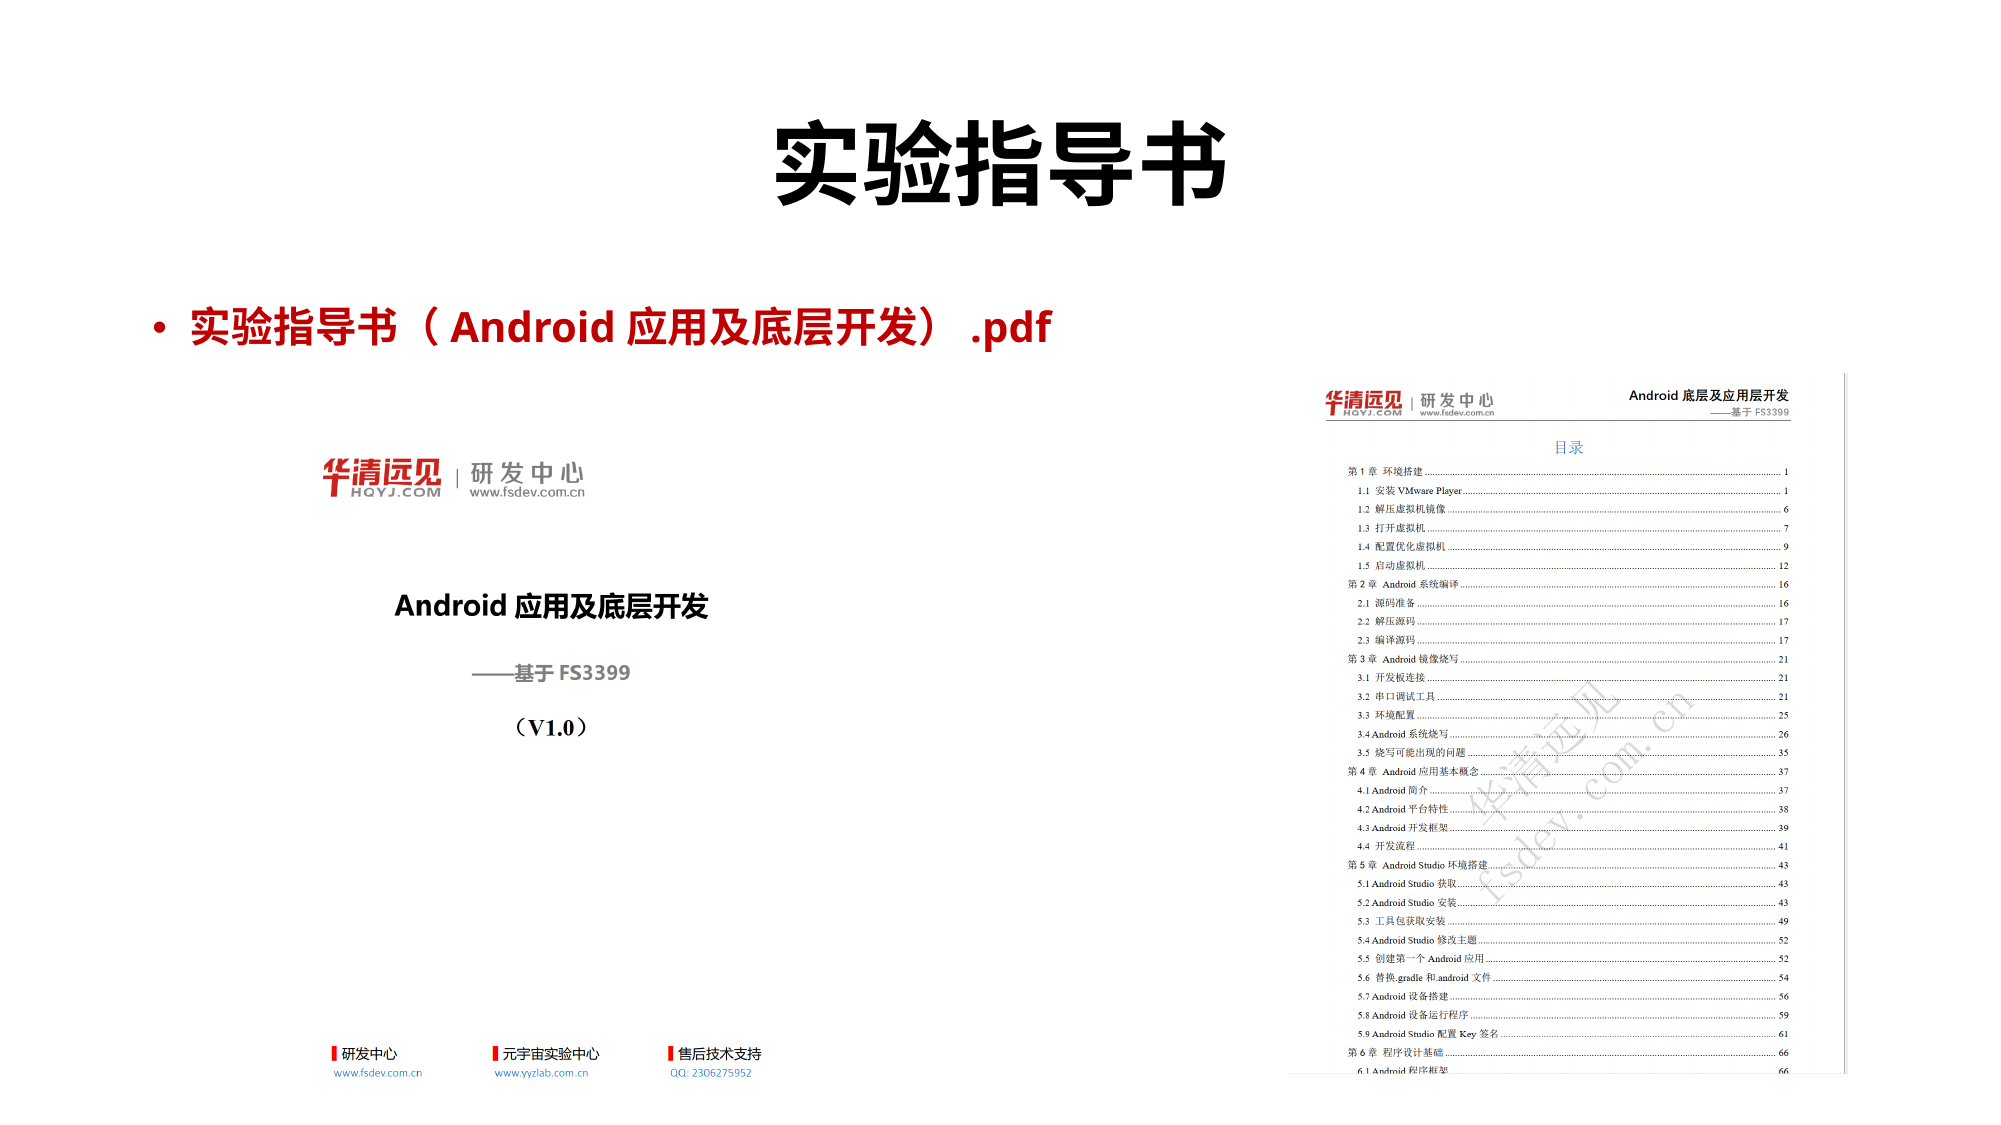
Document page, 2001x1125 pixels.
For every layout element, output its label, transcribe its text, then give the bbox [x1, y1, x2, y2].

list 实验指导书（Android应用及底层开发）.pdf [137, 299, 1863, 1014]
picture [287, 411, 810, 1091]
title 实验指导书 [137, 59, 1863, 278]
picture [1289, 373, 1848, 1078]
